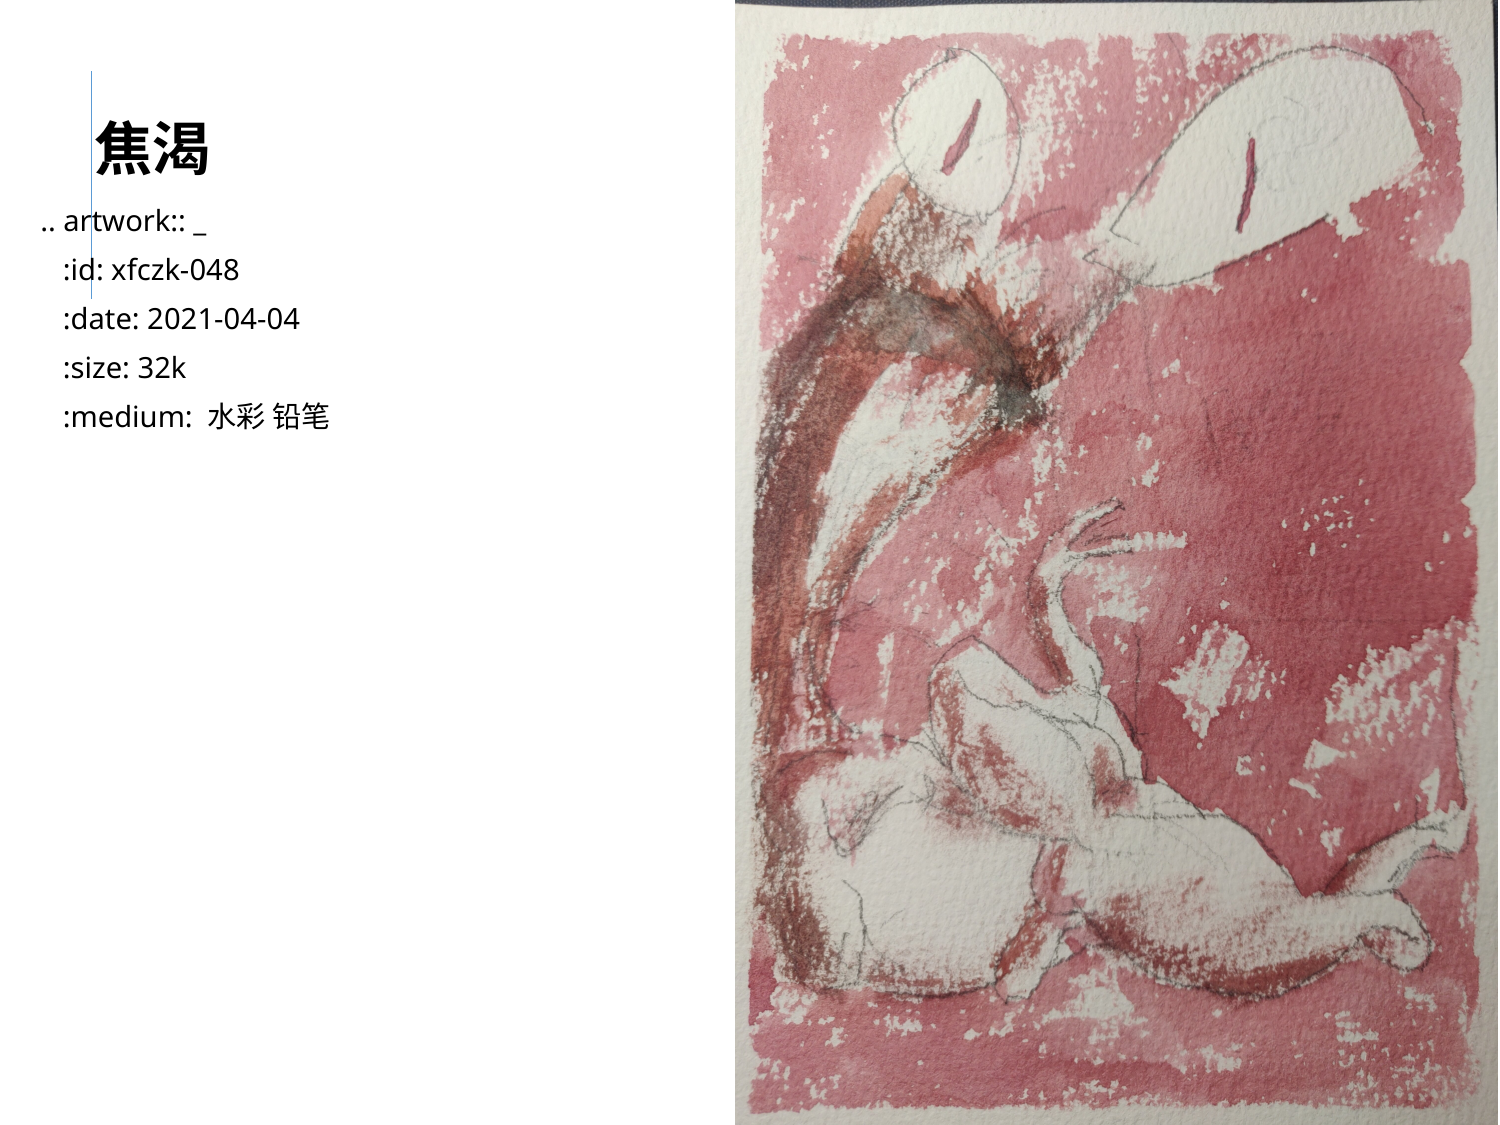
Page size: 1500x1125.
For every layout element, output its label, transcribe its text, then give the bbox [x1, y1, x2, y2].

picture [735, 0, 1498, 1125]
list .. artwork:: _ :id: xfczk-048 :date: 2021-04-04 :size: 32k :medium: 水彩 铅笔 [25, 201, 639, 1113]
title 焦渴 [79, 20, 592, 201]
